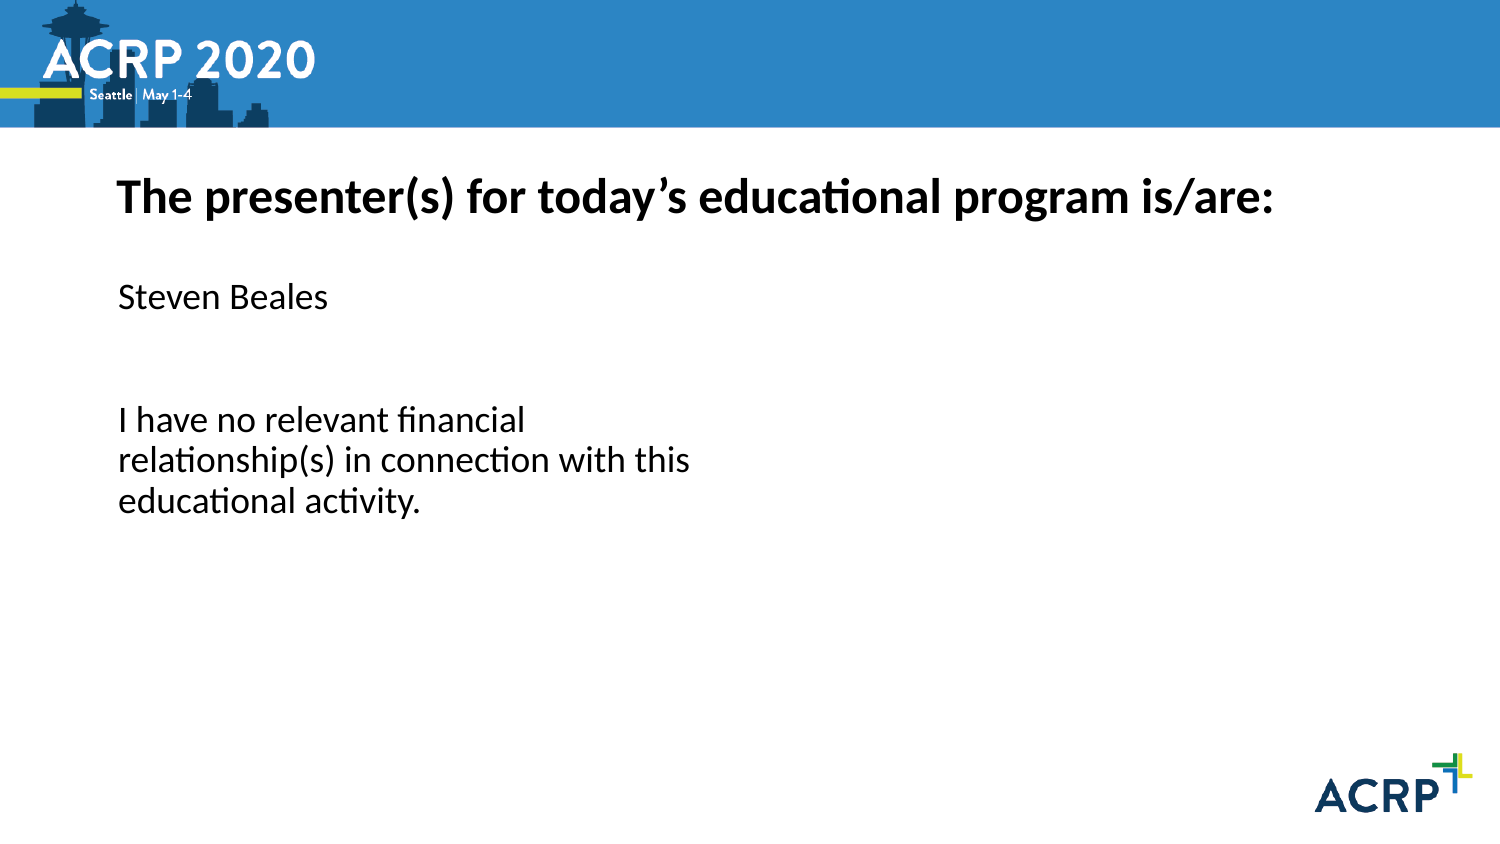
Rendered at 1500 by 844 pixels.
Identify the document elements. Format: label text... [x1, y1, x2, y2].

text_box The presenter(s) for today’s educational program is/are: [101, 155, 1403, 231]
list Steven Beales I have no relevant financial relationship(s) in connection with this educational activity. [103, 270, 738, 760]
picture [0, 0, 1500, 844]
